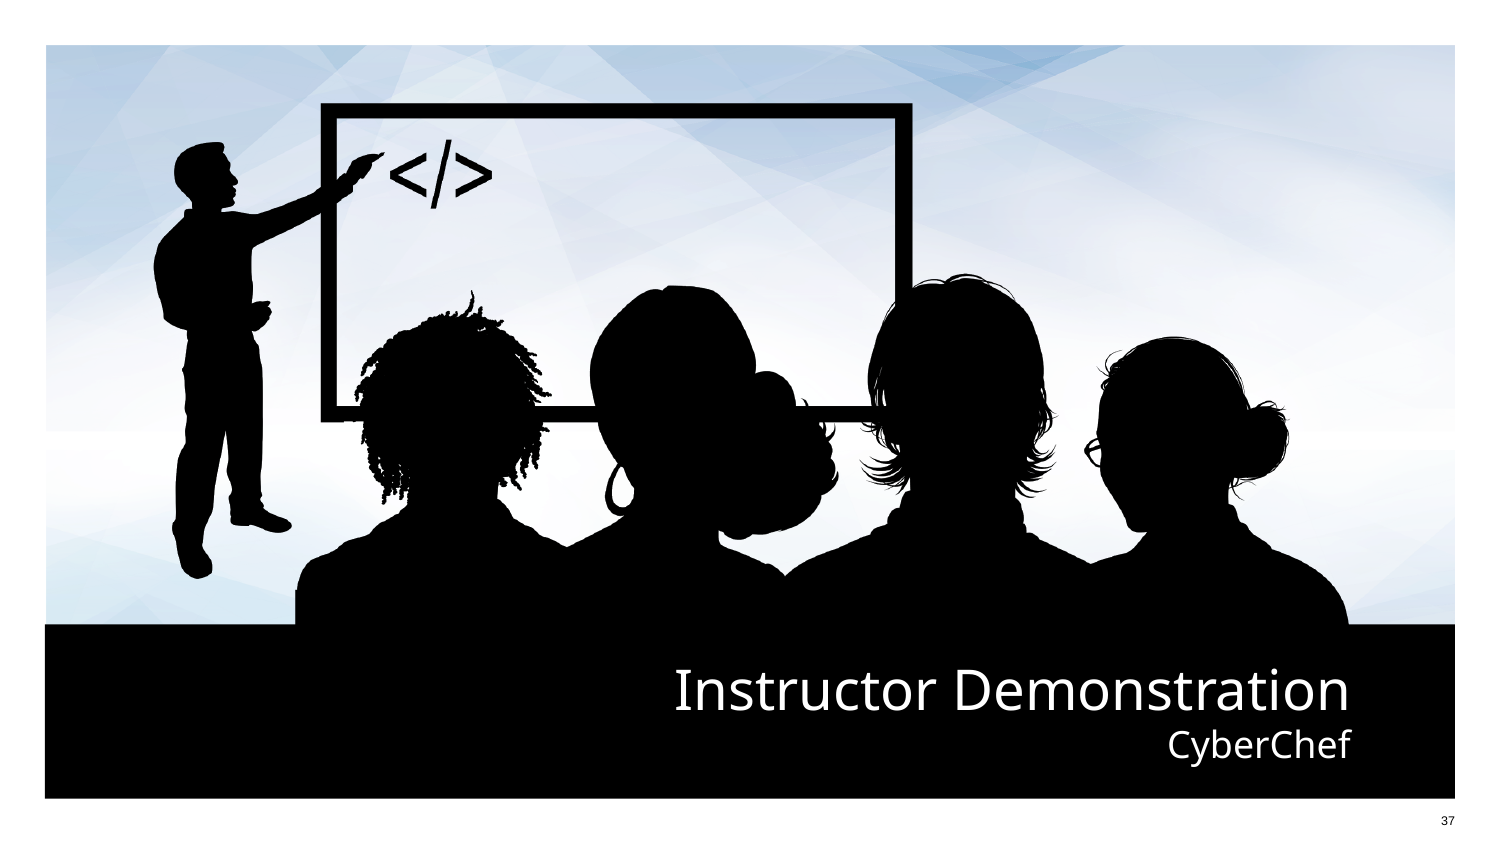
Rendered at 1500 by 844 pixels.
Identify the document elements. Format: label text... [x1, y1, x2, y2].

title CyberChef [0, 719, 1500, 799]
text_box 37 [1411, 813, 1455, 831]
picture [45, 0, 1468, 630]
